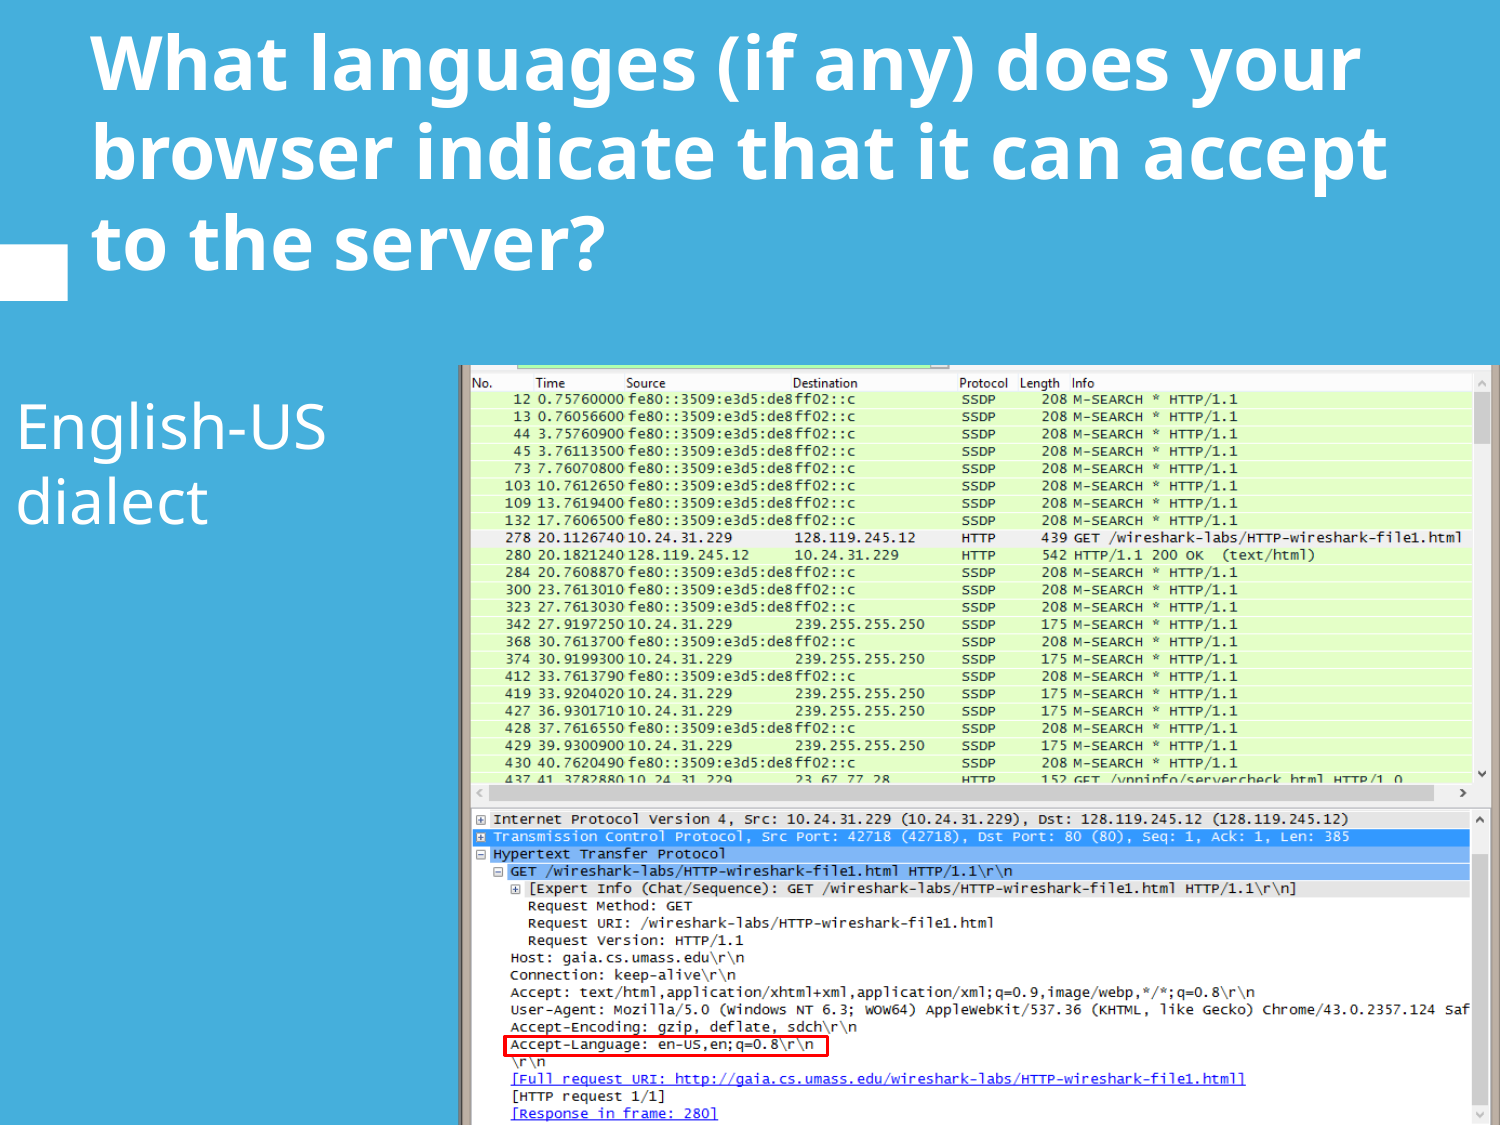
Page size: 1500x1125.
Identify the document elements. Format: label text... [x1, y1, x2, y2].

list English-US dialect [0, 296, 459, 1125]
picture [458, 365, 1500, 1125]
title What languages (if any) does your browser indicate that it can accept to the server? [75, 0, 1425, 333]
